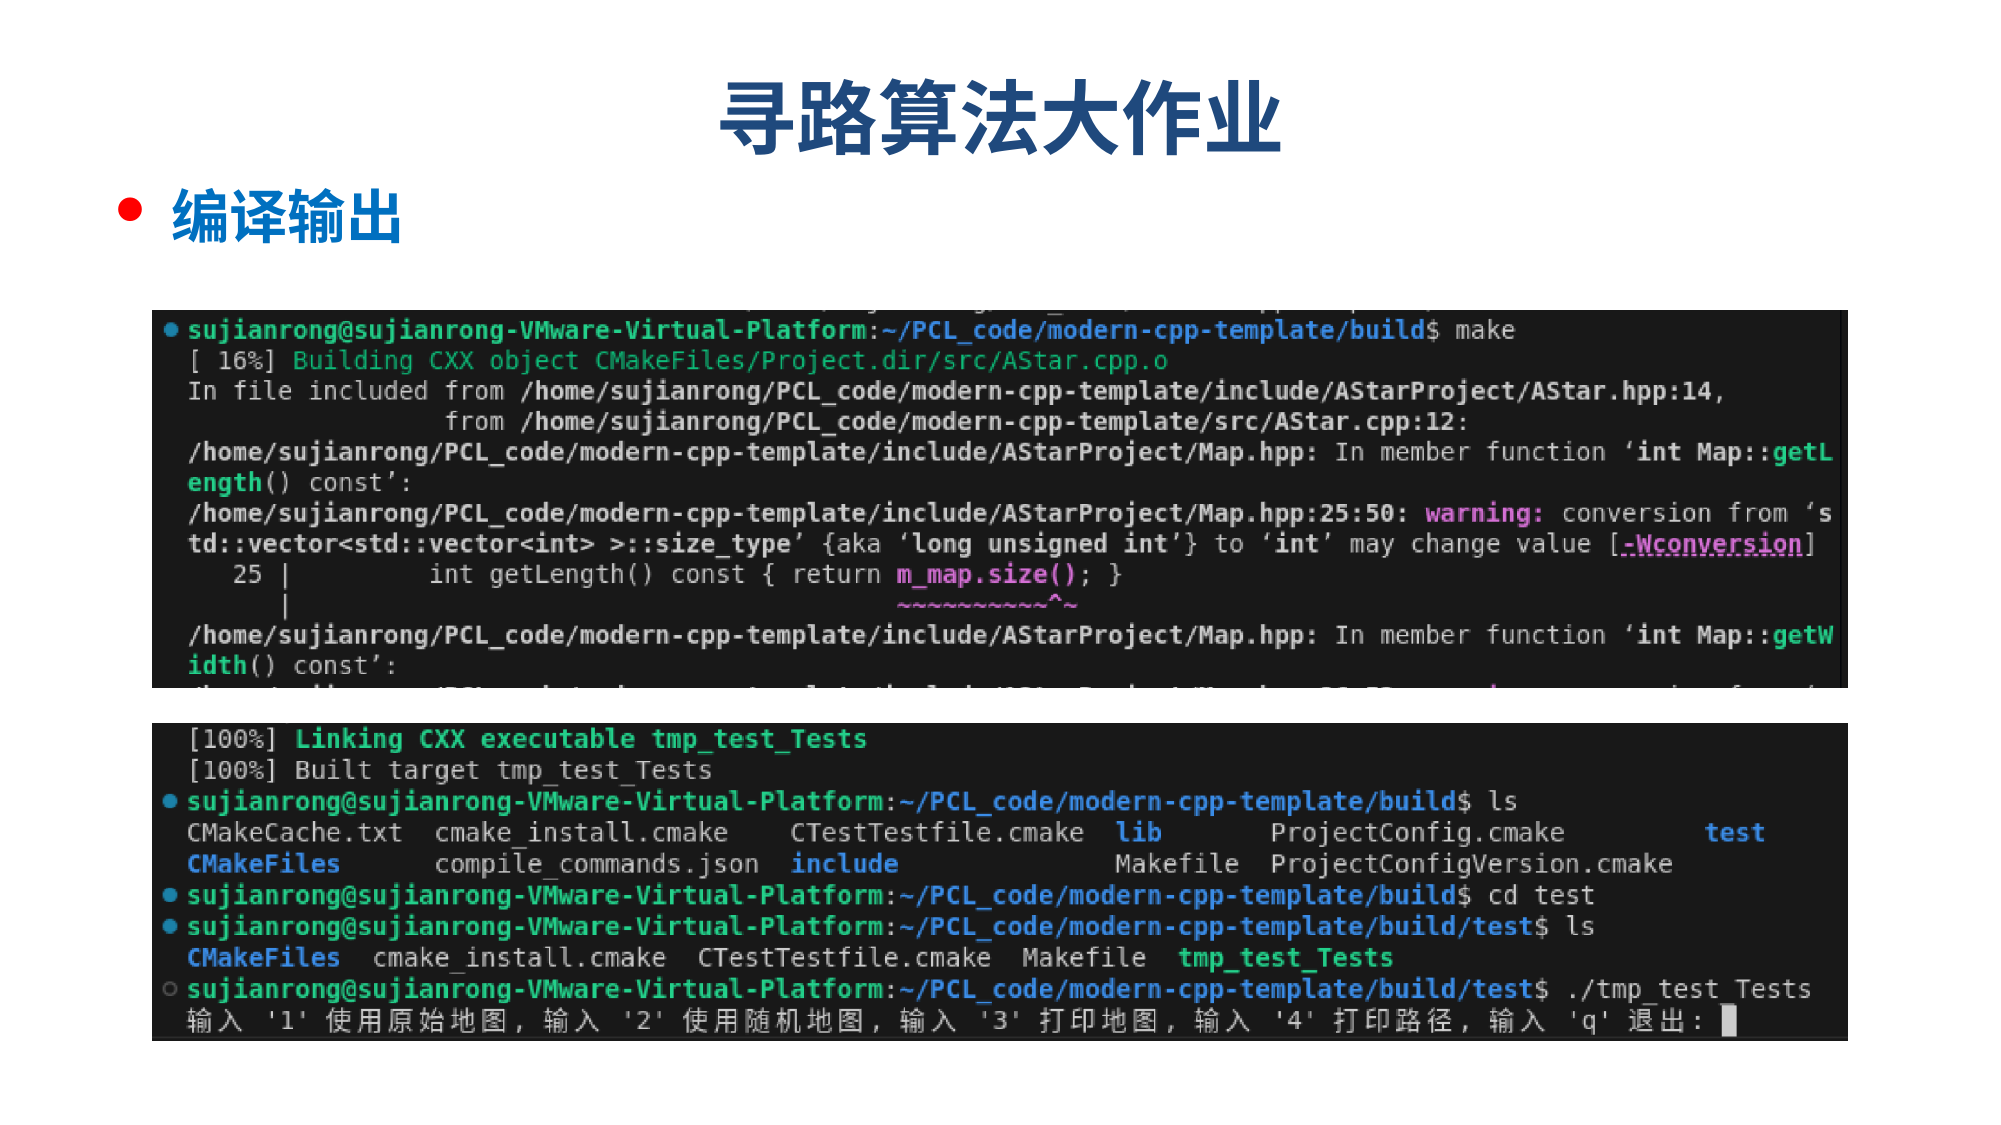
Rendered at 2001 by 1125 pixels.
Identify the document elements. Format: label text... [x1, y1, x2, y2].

title 寻路算法大作业 [101, 20, 1899, 173]
list 编译输出 [99, 172, 837, 281]
picture [152, 722, 1848, 1041]
picture [152, 309, 1848, 688]
